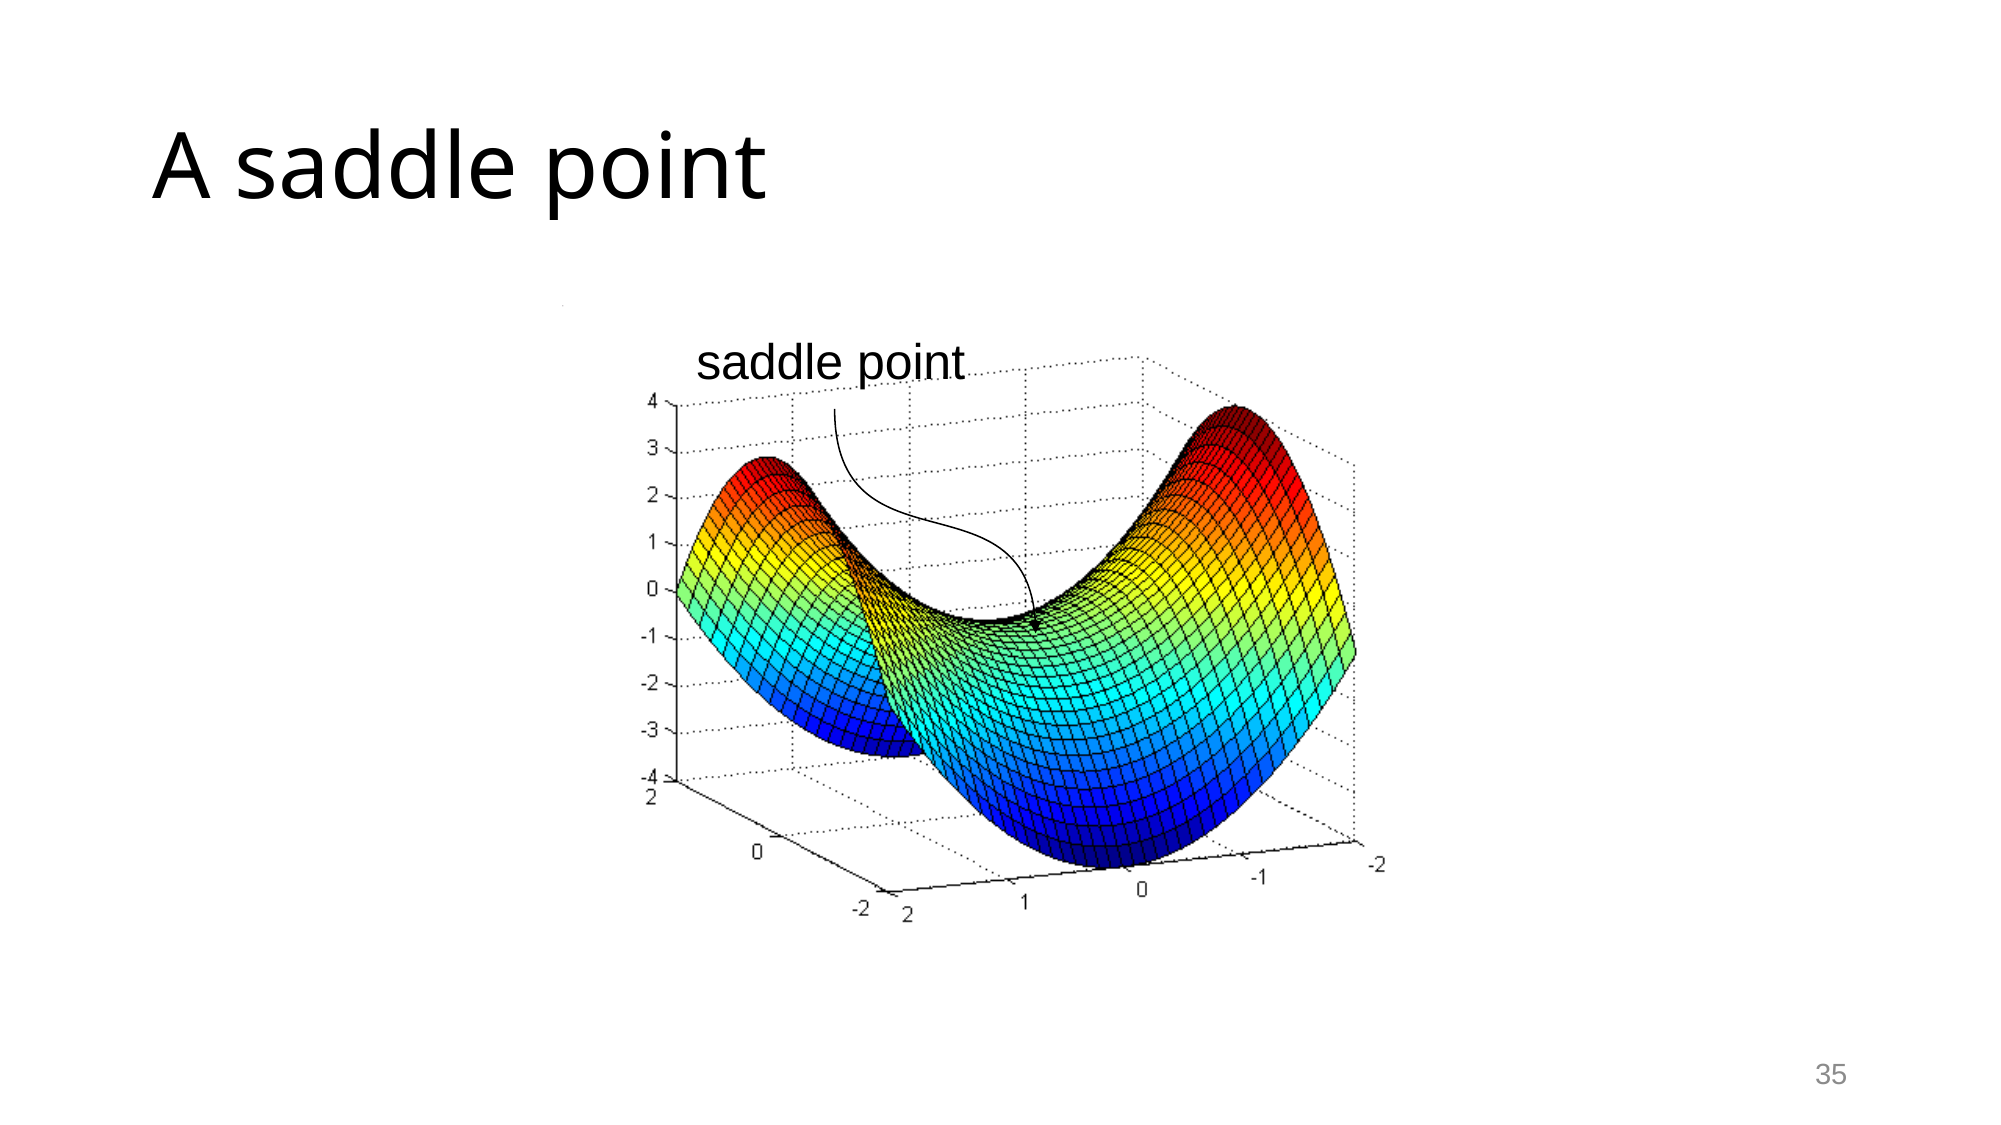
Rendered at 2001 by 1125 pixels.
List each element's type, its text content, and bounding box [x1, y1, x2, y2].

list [562, 305, 1438, 963]
slide_number 35 [1412, 1042, 1863, 1103]
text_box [822, 420, 1048, 622]
title A saddle point [137, 59, 1863, 278]
